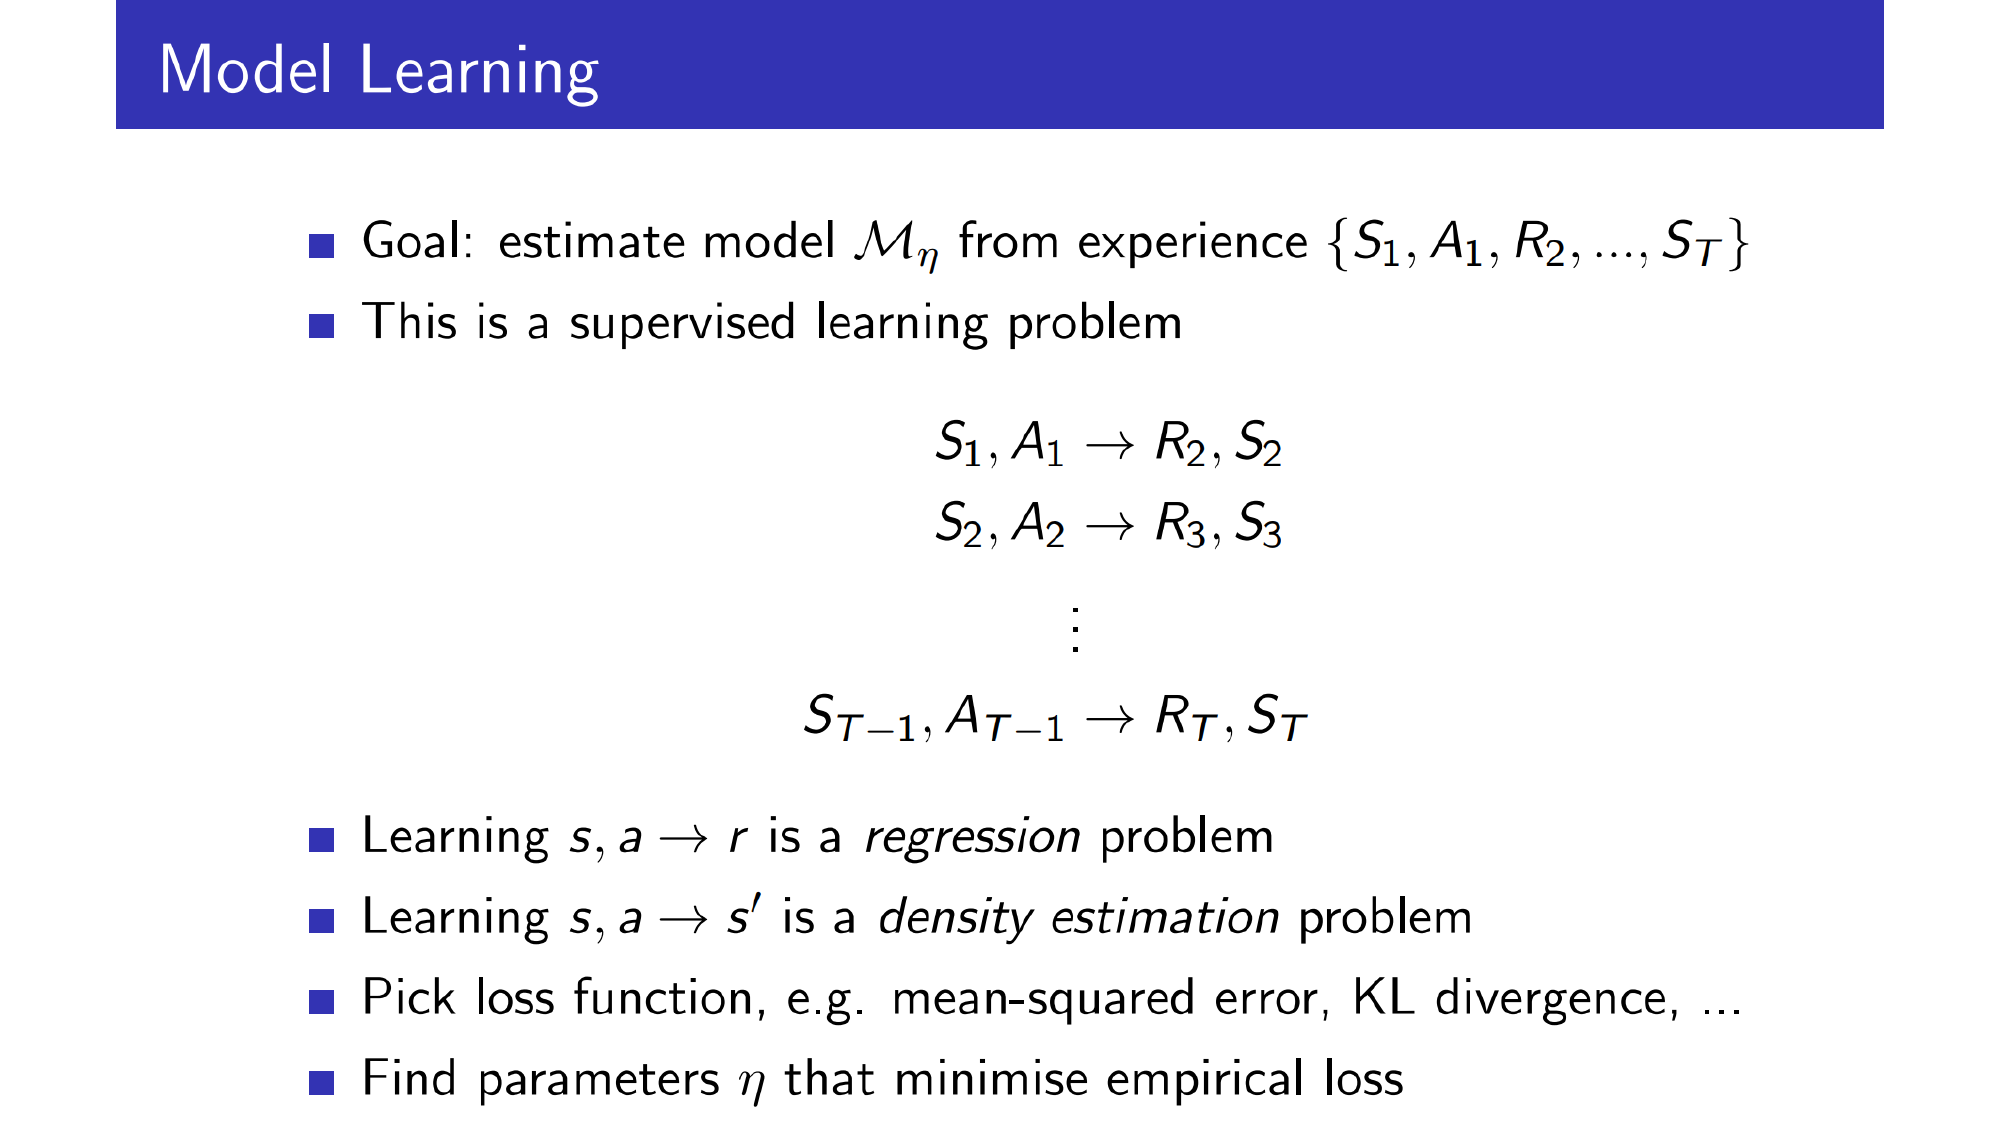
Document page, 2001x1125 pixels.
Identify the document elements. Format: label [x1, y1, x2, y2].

list [116, 0, 1884, 1125]
